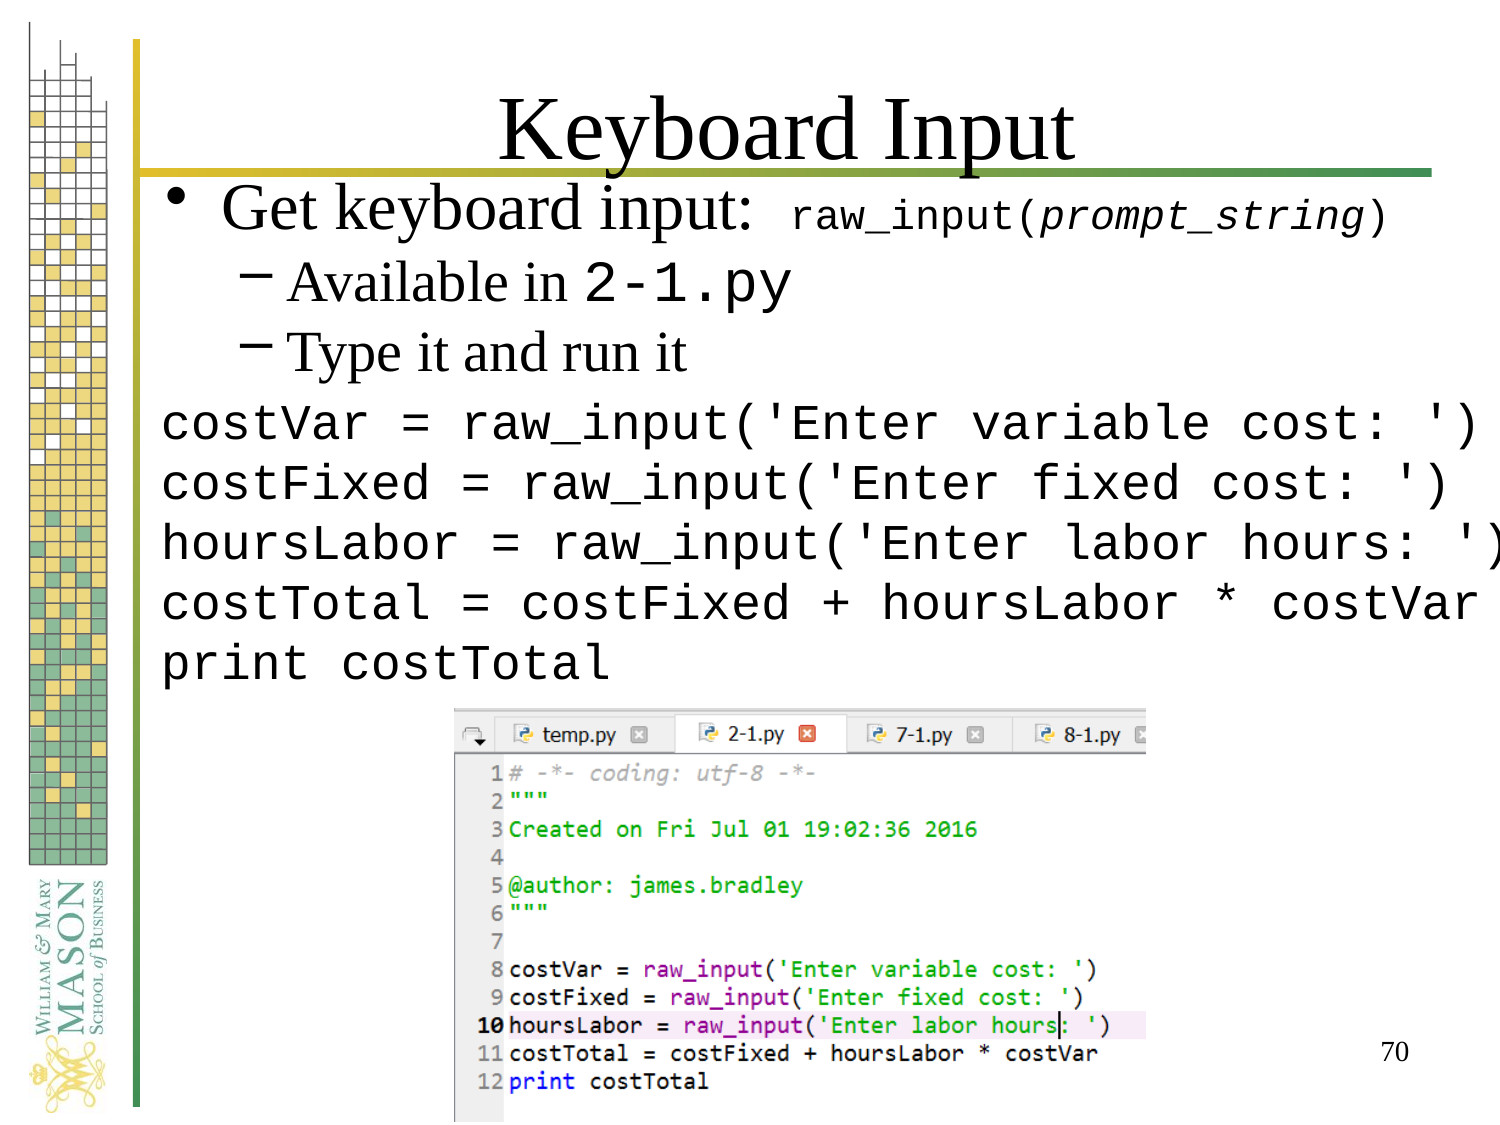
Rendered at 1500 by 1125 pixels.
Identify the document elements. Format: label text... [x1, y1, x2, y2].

picture [454, 708, 1146, 1123]
list Get keyboard input: raw_input(prompt_string) Available in 2-1.py Type it and run it [150, 697, 1500, 924]
title Keyboard Input [150, 45, 1425, 155]
title Naming Variables [29, 879, 107, 1113]
text_box costVar = raw_input('Enter variable cost: ') costFixed = raw_input('Enter fixed cost: ') hoursLabor = raw_input('Enter labor hours: ') costTotal = costFixed + hoursLabor * costVar print costTotal [146, 381, 1500, 697]
slide_number 70 [1150, 1024, 1426, 1103]
list Get keyboard input: raw_input(prompt_string) Available in 2-1.py Type it and run it [150, 155, 1500, 381]
